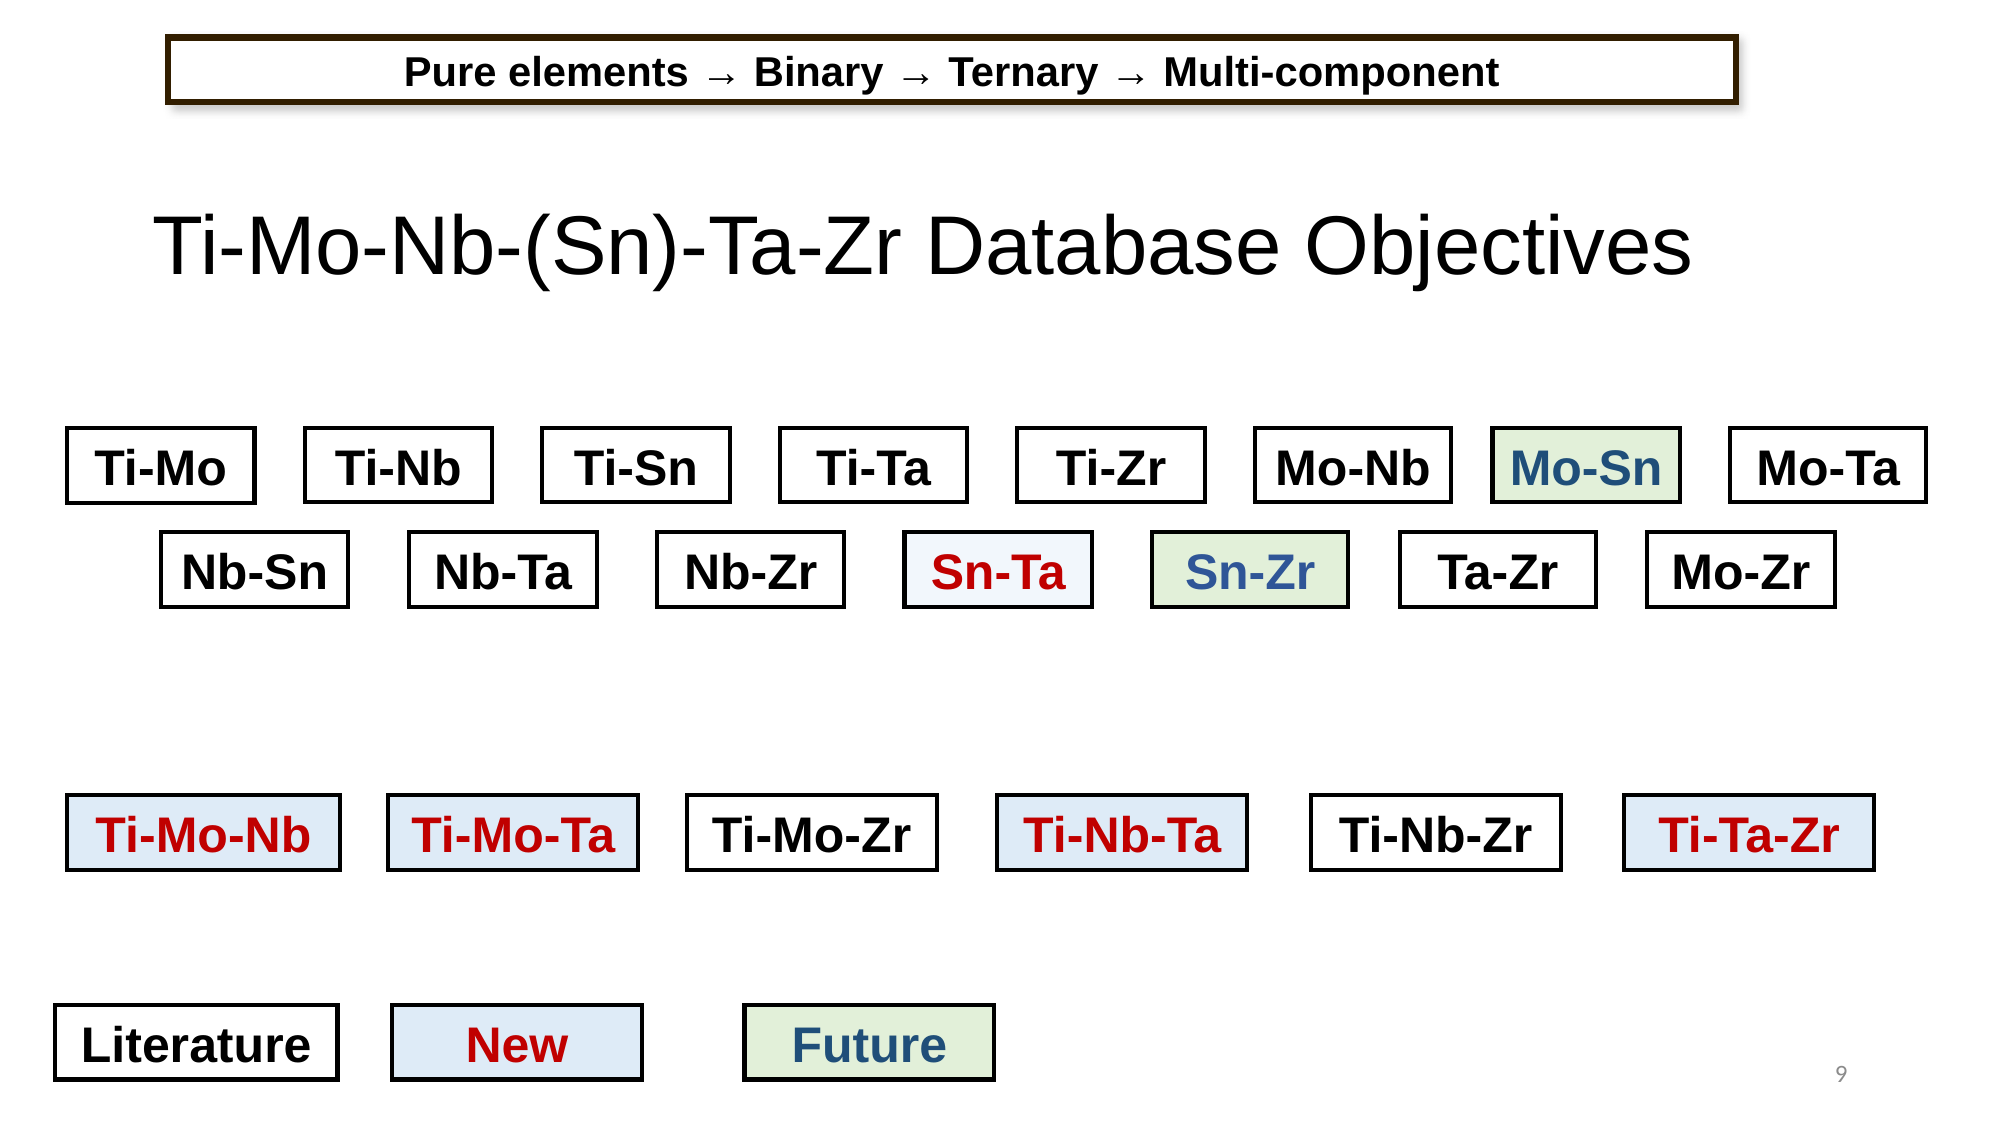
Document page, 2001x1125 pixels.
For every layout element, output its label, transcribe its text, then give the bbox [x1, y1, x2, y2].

text_box Ti-Sn [542, 427, 730, 503]
text_box Sn-Ta [904, 532, 1092, 607]
text_box Pure elements → Binary → Ternary → Multi-component [168, 37, 1736, 103]
text_box Ti-Nb [304, 427, 493, 503]
text_box Literature [54, 1004, 338, 1080]
text_box Ti-Mo-Nb [66, 795, 340, 871]
text_box Ta-Zr [1399, 532, 1596, 607]
text_box Nb-Ta [409, 532, 597, 607]
text_box Ti-Mo-Ta [388, 795, 639, 871]
text_box Ti-Ta [779, 427, 968, 503]
text_box Ti-Mo [67, 427, 255, 503]
text_box Mo-Ta [1730, 427, 1927, 503]
text_box New [392, 1004, 642, 1080]
text_box Nb-Zr [656, 532, 845, 607]
text_box Future [744, 1004, 995, 1080]
text_box Mo-Zr [1647, 532, 1835, 607]
text_box Mo-Nb [1254, 427, 1451, 503]
text_box Ti-Zr [1017, 427, 1205, 503]
text_box Sn-Zr [1152, 532, 1349, 607]
text_box Ti-Mo-Zr [686, 795, 937, 870]
text_box Mo-Sn [1492, 427, 1680, 503]
slide_number 9 [1412, 1042, 1863, 1103]
text_box Ti-Nb-Zr [1310, 795, 1561, 870]
text_box Ti-Nb-Ta [997, 795, 1248, 870]
text_box Nb-Sn [160, 532, 349, 607]
text_box Ti-Ta-Zr [1624, 795, 1875, 870]
title Ti-Mo-Nb-(Sn)-Ta-Zr Database Objectives [137, 139, 1863, 357]
